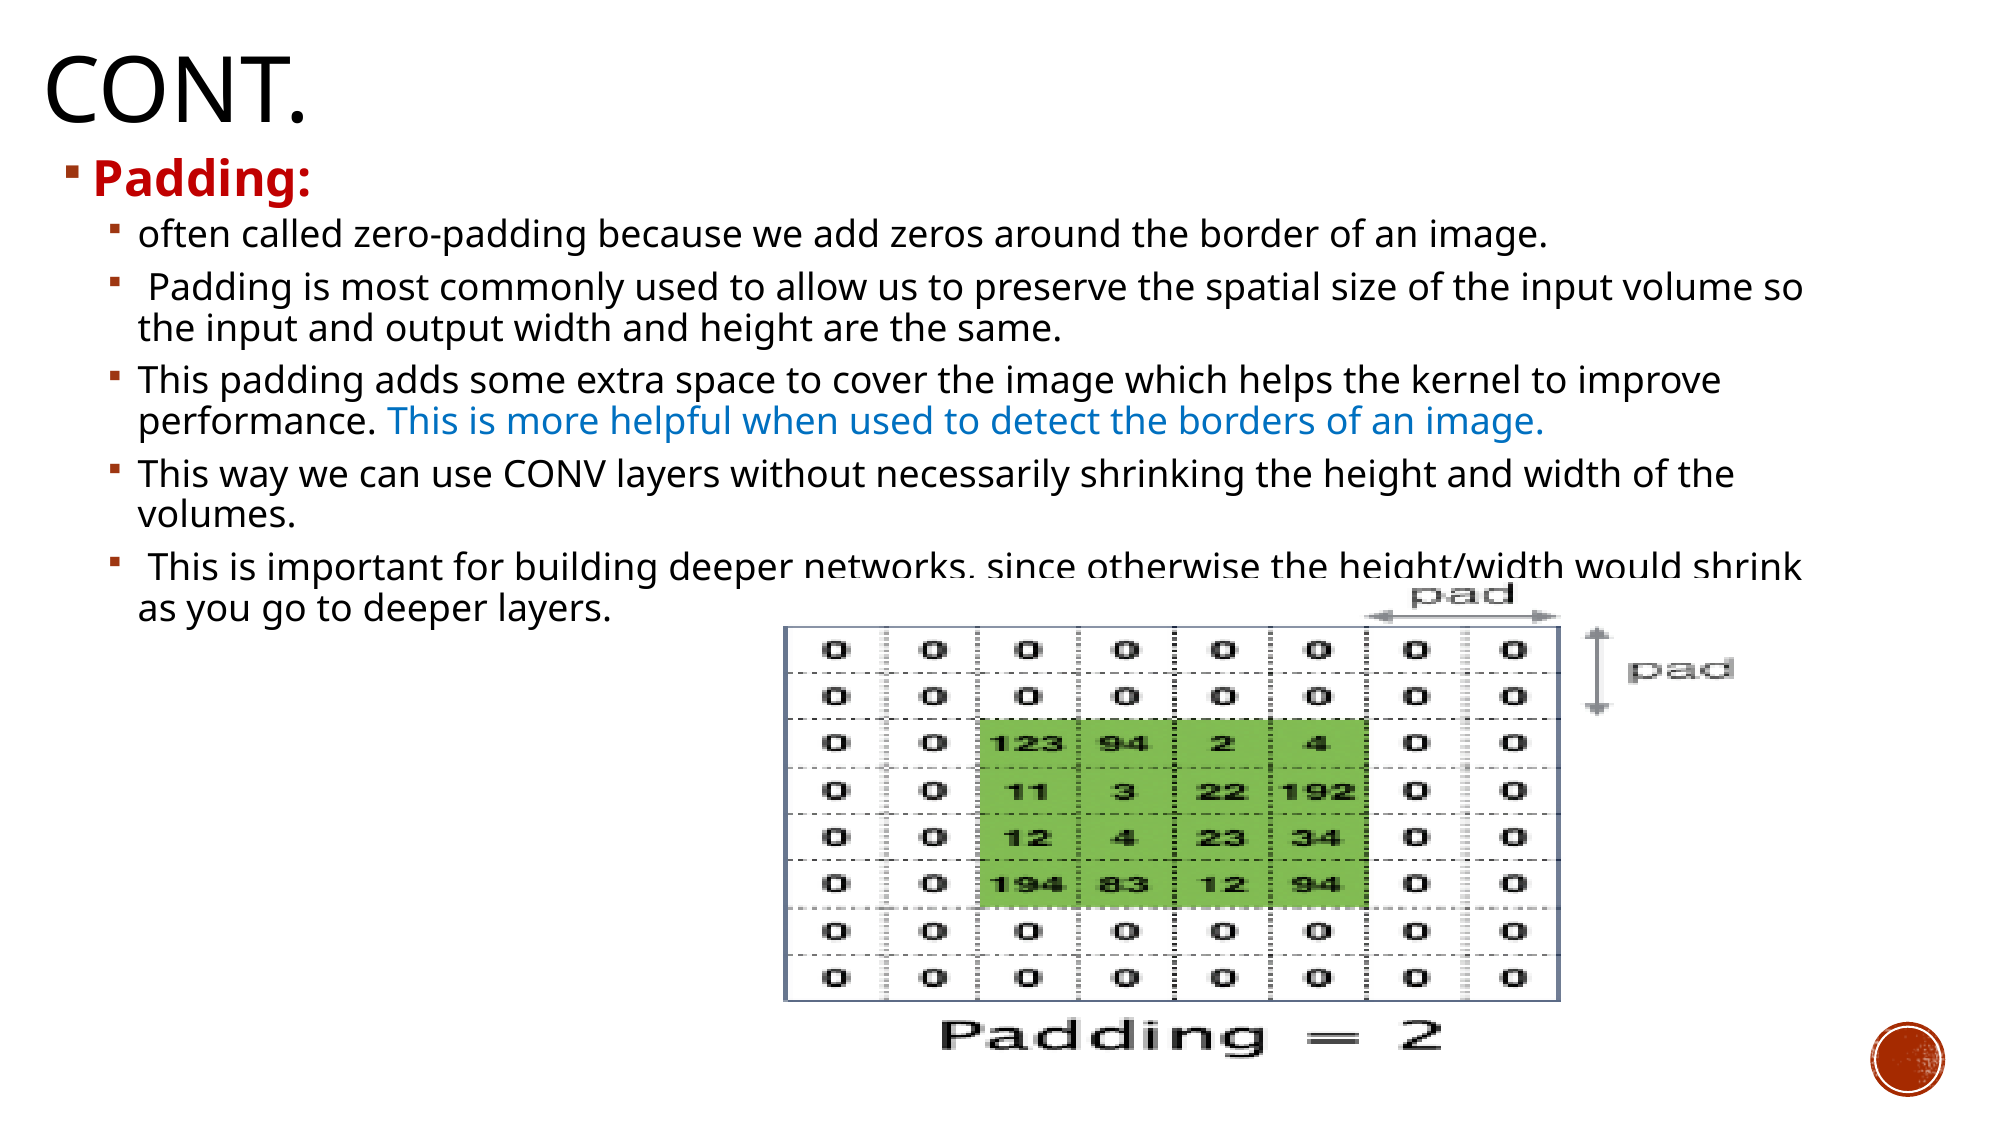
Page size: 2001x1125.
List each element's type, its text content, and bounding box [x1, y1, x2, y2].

list Padding: often called zero-padding because we add zeros around the border of an image. Padding is most commonly used to allow us to preserve the spatial size of the input volume so the input and output width and height are the same. This padding adds some extra space to cover the image which helps the kernel to improve performance. This is more helpful when used to detect the borders of an image. This way we can use CONV layers without necessarily shrinking the height and width of the volumes. This is important for building deeper networks, since otherwise the height/width would shrink as you go to deeper layers. [47, 145, 1826, 1013]
title Cont. [27, 22, 1678, 164]
picture [779, 578, 1744, 1064]
